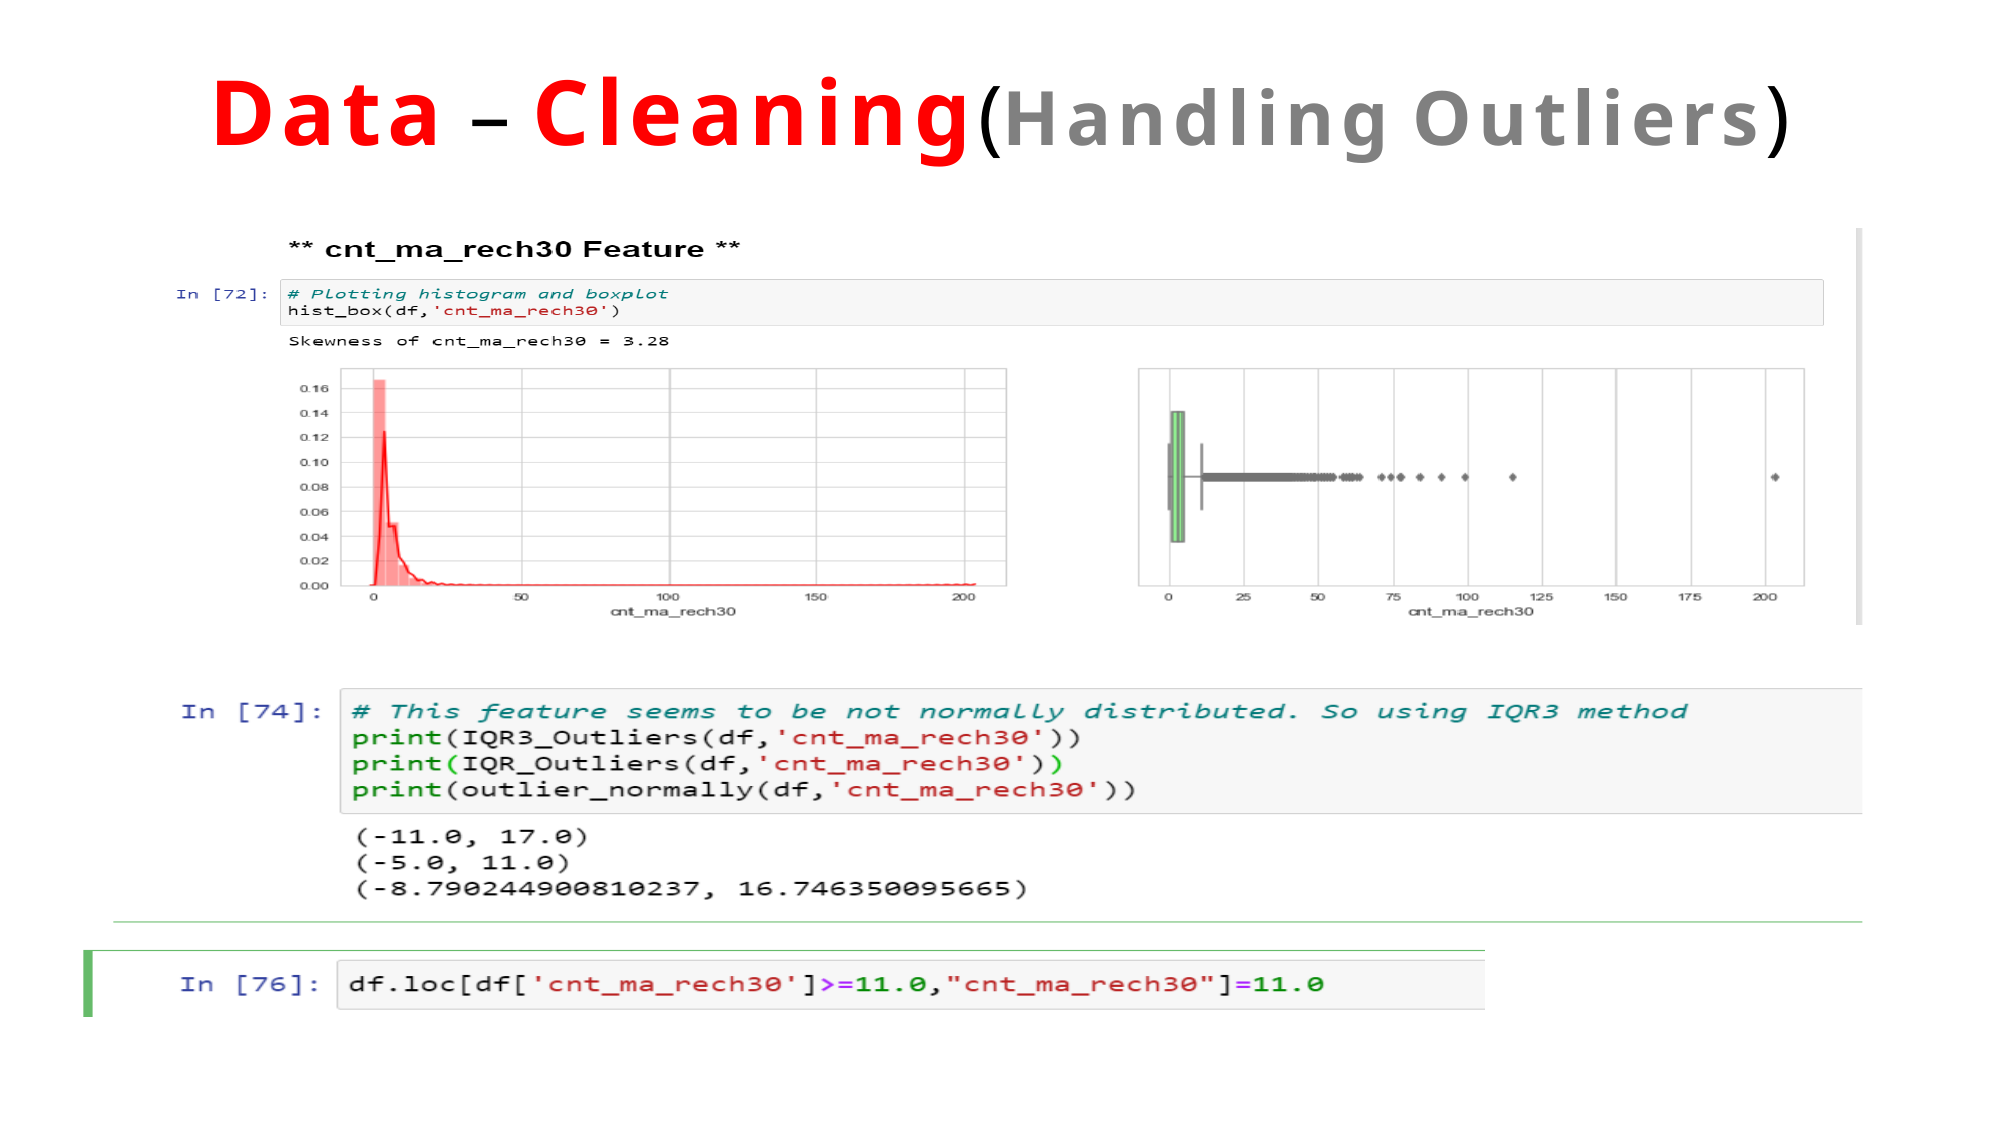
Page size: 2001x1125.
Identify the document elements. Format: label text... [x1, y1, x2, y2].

title Data – Cleaning(Handling Outliers) [137, 59, 1863, 174]
picture [83, 939, 1485, 1017]
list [98, 228, 1863, 625]
picture [113, 679, 1863, 924]
